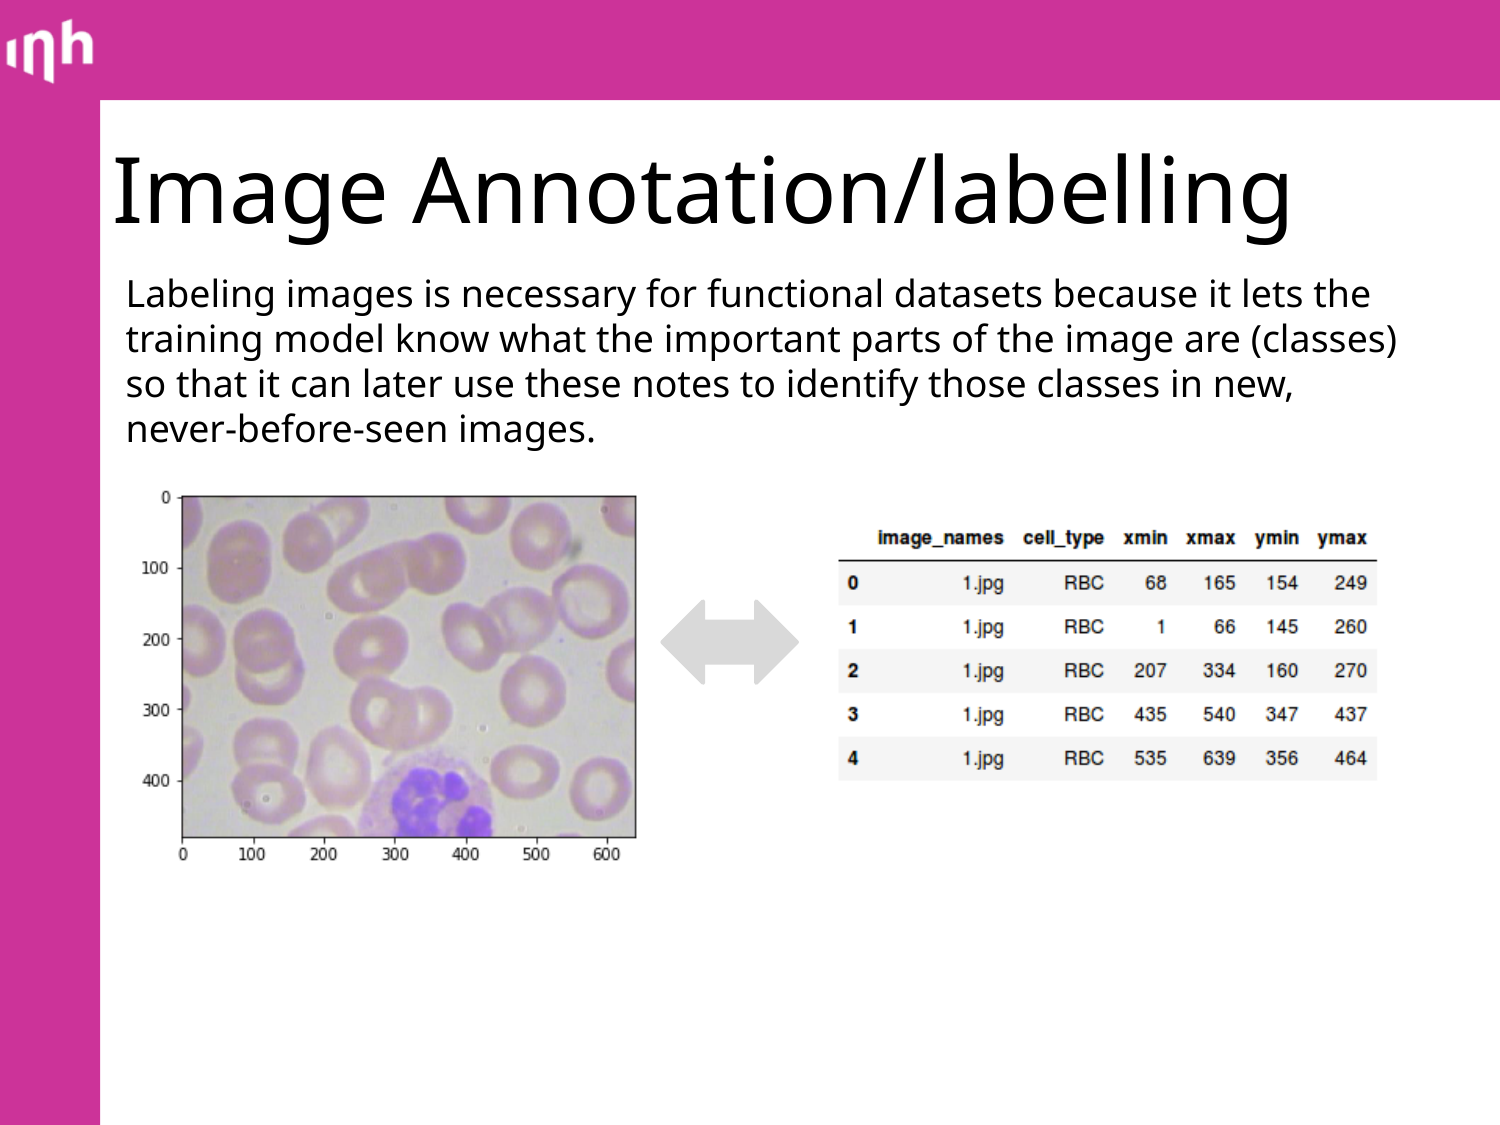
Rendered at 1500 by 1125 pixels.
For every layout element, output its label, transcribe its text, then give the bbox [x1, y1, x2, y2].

text_box [663, 599, 799, 685]
picture [830, 509, 1382, 784]
picture [0, 1, 101, 102]
text_box Labeling images is necessary for functional datasets because it lets the training model know what the important parts of the image are (classes) so that it can later use these notes to identify those classes in new, never-before-seen images. [110, 262, 1414, 458]
picture [127, 473, 658, 873]
title Image Annotation/labelling [112, 99, 1388, 262]
